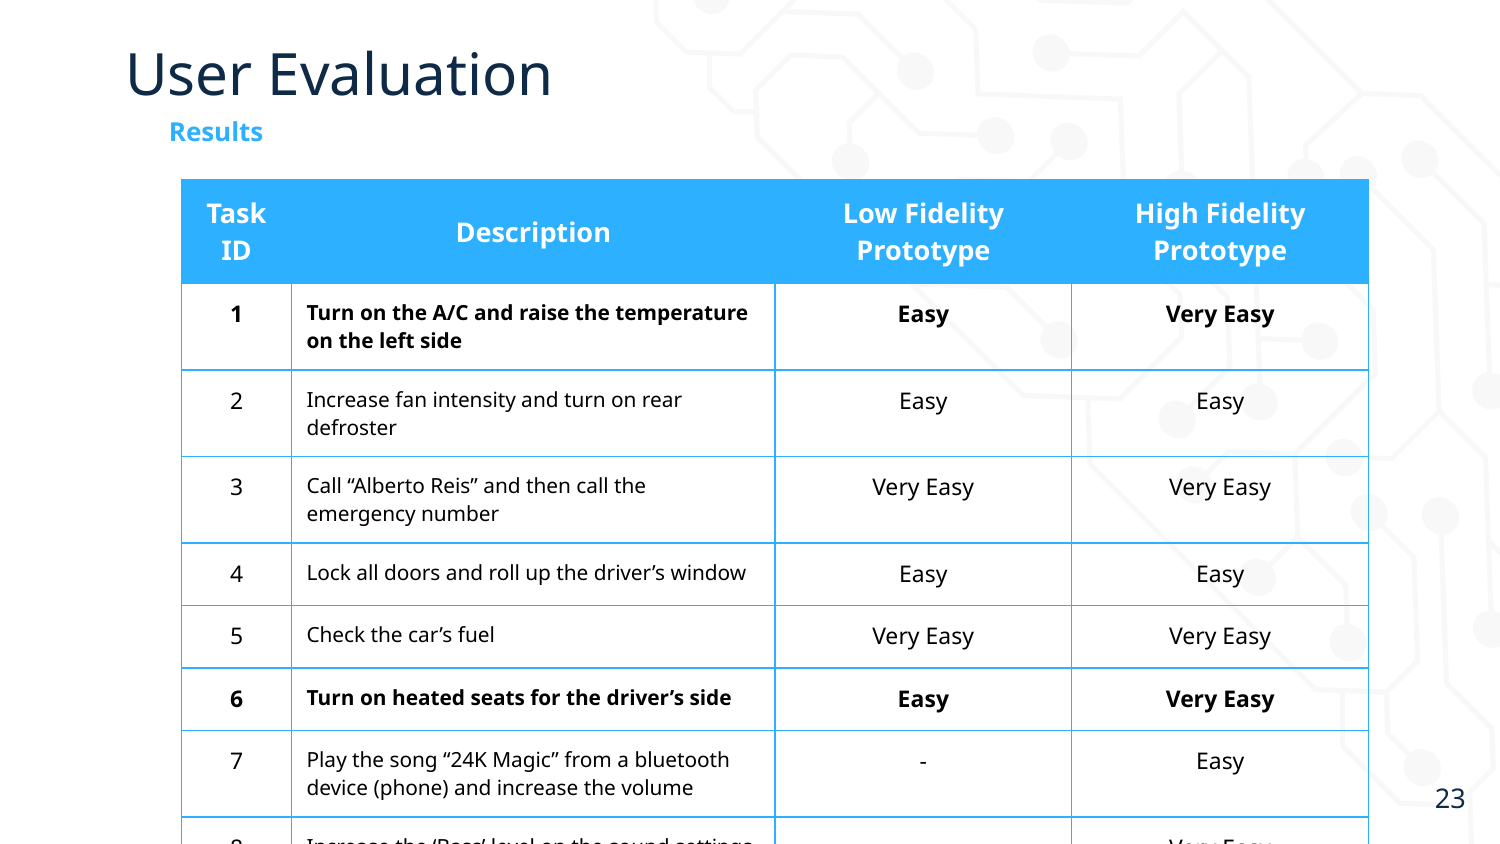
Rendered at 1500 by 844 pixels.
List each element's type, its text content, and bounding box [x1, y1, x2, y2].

table_cell 2 [182, 371, 291, 456]
table_cell 5 [182, 606, 291, 667]
table_cell Very Easy [1072, 669, 1368, 730]
table_cell Very Easy [776, 457, 1071, 542]
table_cell Easy [1072, 731, 1368, 816]
table_cell Very Easy [1072, 606, 1368, 667]
table_header Low Fidelity Prototype [776, 181, 1071, 283]
table_cell Check the car’s fuel [292, 606, 774, 667]
table_header Task ID [182, 181, 291, 283]
table_cell Very Easy [776, 606, 1071, 667]
table_cell 7 [182, 731, 291, 816]
table_cell Lock all doors and roll up the driver’s window [292, 544, 774, 605]
table_cell Easy [776, 669, 1071, 730]
table_cell Easy [776, 544, 1071, 605]
table_cell 4 [182, 544, 291, 605]
table_cell Very Easy [1072, 818, 1368, 844]
table_header Description [292, 181, 774, 283]
table_cell 8 [182, 818, 291, 844]
table_cell Increase the ‘Bass’ level on the sound settings menu [292, 818, 774, 844]
table_cell Very Easy [1072, 284, 1368, 369]
table_cell Turn on the A/C and raise the temperature on the left side [292, 284, 774, 369]
table_cell Turn on heated seats for the driver’s side [292, 669, 774, 730]
table_cell 6 [182, 669, 291, 730]
table_cell Call “Alberto Reis” and then call the emergency number [292, 457, 774, 542]
table_cell Easy [776, 371, 1071, 456]
table_cell Easy [1072, 544, 1368, 605]
table_cell - [776, 818, 1071, 844]
table_cell 1 [182, 284, 291, 369]
subtitle Results [153, 100, 1020, 231]
table_cell Play the song “24K Magic” from a bluetooth device (phone) and increase the volume [292, 731, 774, 816]
table_cell 3 [182, 457, 291, 542]
table_cell Easy [1072, 371, 1368, 456]
table_cell Increase fan intensity and turn on rear defroster [292, 371, 774, 456]
table_header High Fidelity Prototype [1072, 181, 1368, 283]
table_cell Very Easy [1072, 457, 1368, 542]
title User Evaluation [110, 21, 889, 116]
table_cell - [776, 731, 1071, 816]
table_cell Easy [776, 284, 1071, 369]
text_box ‹#› [1391, 766, 1482, 832]
